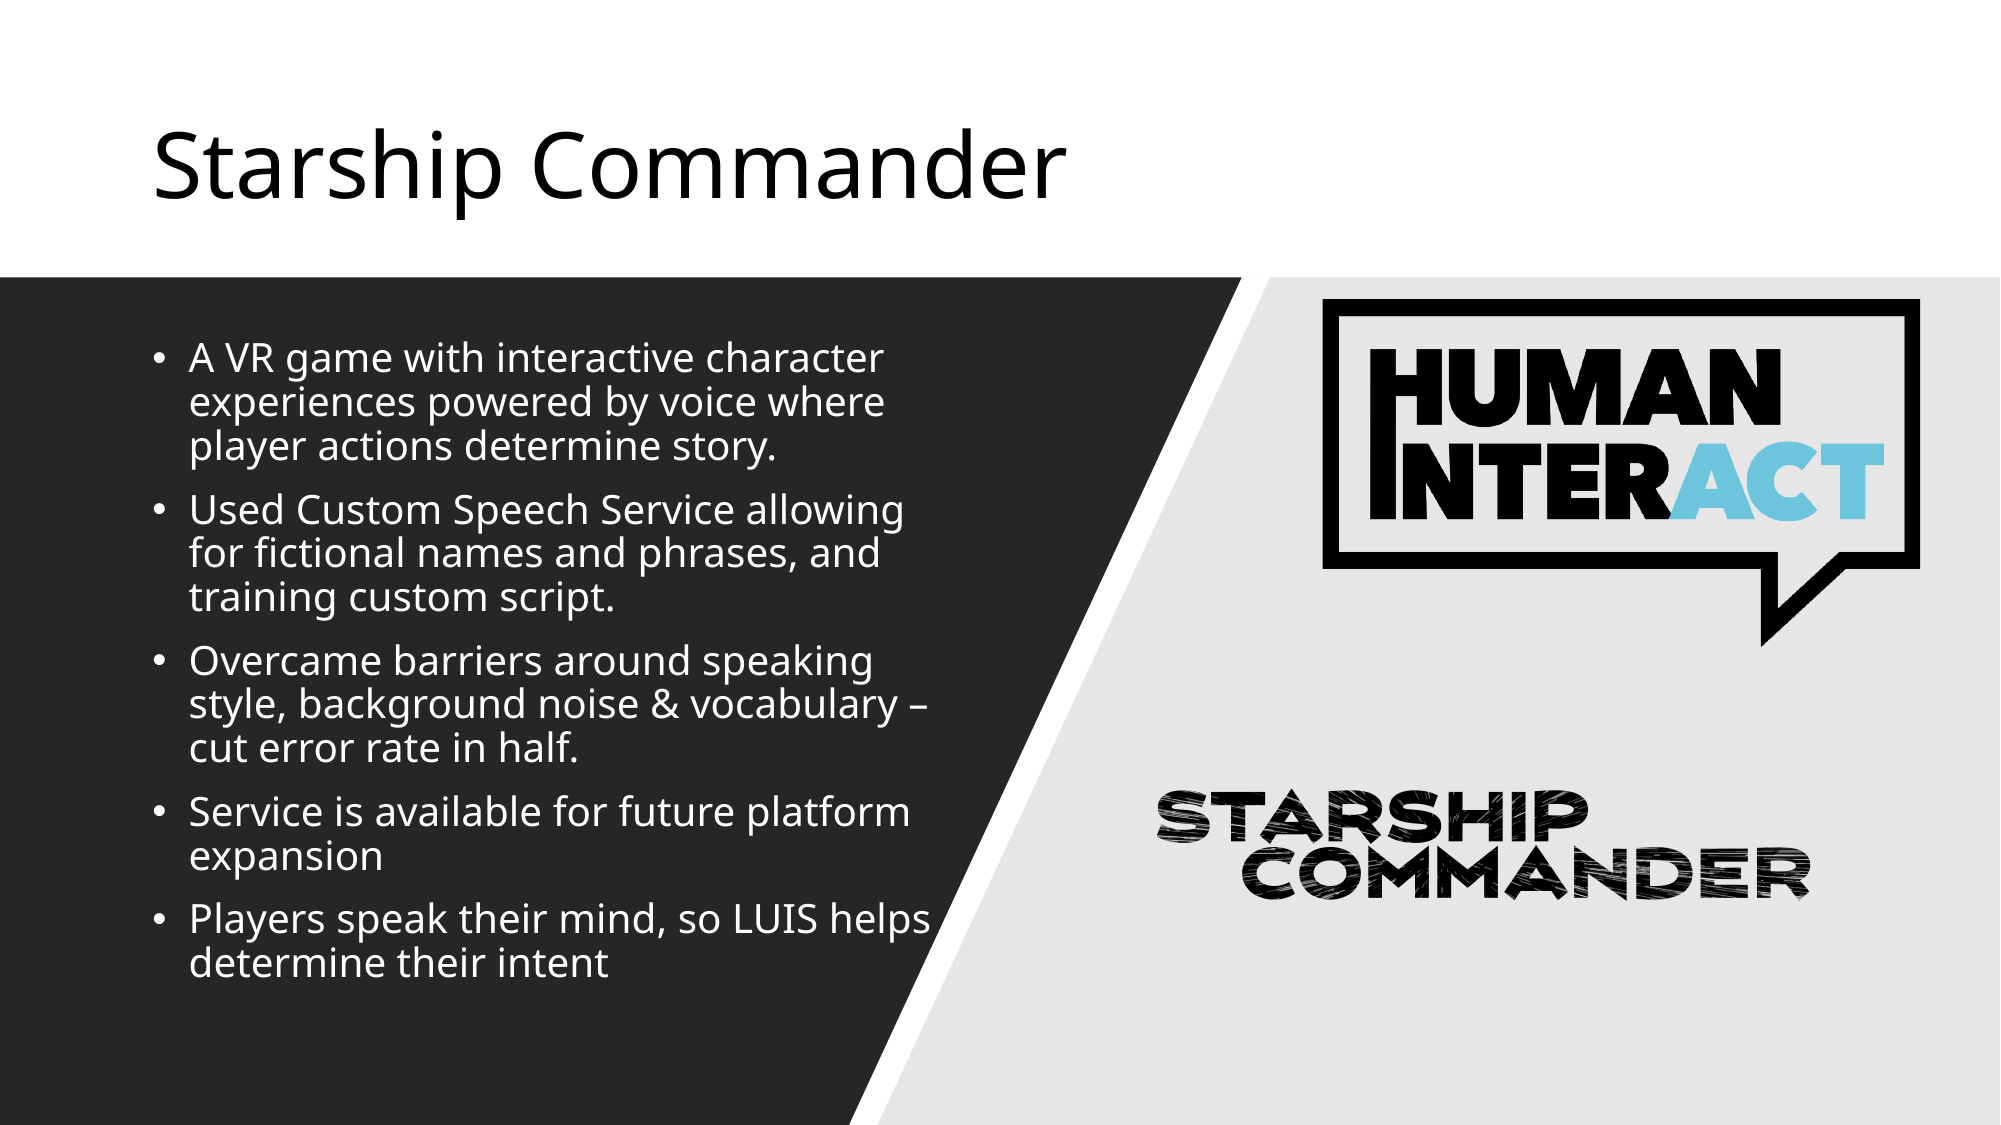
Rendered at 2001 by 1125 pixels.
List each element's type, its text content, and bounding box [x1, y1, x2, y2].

picture [1322, 299, 1921, 647]
list A VR game with interactive character experiences powered by voice where player actions determine story. Used Custom Speech Service allowing for fictional names and phrases, and training custom script. Overcame barriers around speaking style, background noise & vocabulary – cut error rate in half. Service is available for future platform expansion Players speak their mind, so LUIS helps determine their intent [137, 330, 974, 998]
text_box [0, 276, 1243, 1125]
text_box [876, 276, 2000, 1125]
title Starship Commander [137, 59, 1863, 278]
picture [1133, 672, 1827, 1020]
